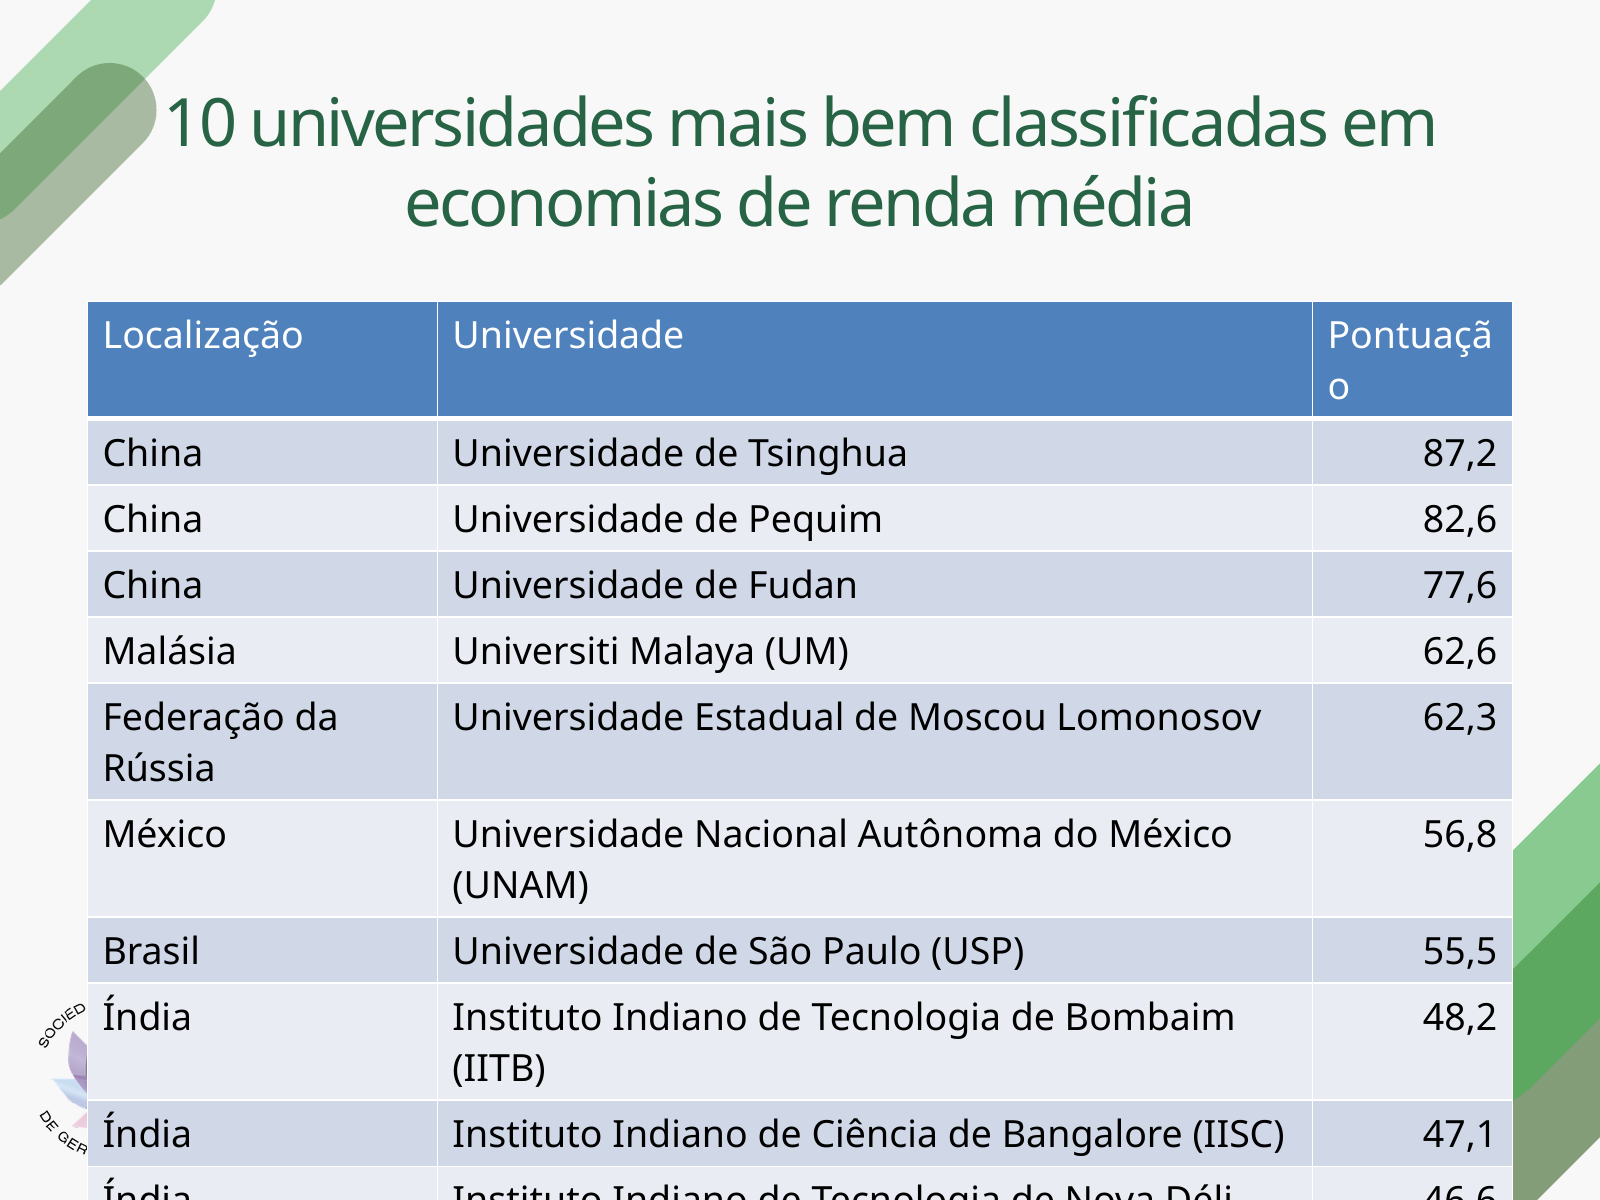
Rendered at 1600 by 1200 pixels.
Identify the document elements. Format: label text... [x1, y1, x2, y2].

table_cell Universidade de Fudan [438, 552, 1312, 616]
table_cell 62,3 [1313, 684, 1512, 799]
table_cell 47,1 [1313, 1101, 1512, 1166]
table_cell 56,8 [1313, 801, 1512, 916]
table_cell 82,6 [1313, 486, 1512, 550]
table_cell China [88, 486, 437, 550]
table_cell Instituto Indiano de Tecnologia de Bombaim (IITB) [438, 984, 1312, 1099]
table_cell 48,2 [1313, 984, 1512, 1099]
table_cell Instituto Indiano de Tecnologia de Nova Déli (IITD) [438, 1167, 1312, 1200]
table_cell México [88, 801, 437, 916]
table_header Universidade [438, 302, 1312, 416]
table_cell Universidade Estadual de Moscou Lomonosov [438, 684, 1312, 799]
table_cell Índia [88, 1101, 437, 1166]
table_cell China [88, 421, 437, 484]
table_header Pontuação [1313, 302, 1512, 416]
table_cell China [88, 552, 437, 616]
table_cell Universidade de Tsinghua [438, 421, 1312, 484]
table_cell 87,2 [1313, 421, 1512, 484]
table_cell Índia [88, 984, 437, 1099]
table_cell Malásia [88, 618, 437, 682]
table_cell 62,6 [1313, 618, 1512, 682]
table_cell Instituto Indiano de Ciência de Bangalore (IISC) [438, 1101, 1312, 1166]
table_cell 55,5 [1313, 918, 1512, 982]
table_cell Brasil [88, 918, 437, 982]
table_cell 46,6 [1313, 1167, 1512, 1200]
table_cell Universidade de São Paulo (USP) [438, 918, 1312, 982]
table_cell Federação da Rússia [88, 684, 437, 799]
title 10 universidades mais bem classificadas em economias de renda média [87, 87, 1513, 233]
table_cell 77,6 [1313, 552, 1512, 616]
table_cell Índia [88, 1167, 437, 1200]
table_cell Universiti Malaya (UM) [438, 618, 1312, 682]
picture [24, 984, 87, 1176]
table_header Localização [88, 302, 437, 416]
table_cell Universidade Nacional Autônoma do México (UNAM) [438, 801, 1312, 916]
table_cell Universidade de Pequim [438, 486, 1312, 550]
